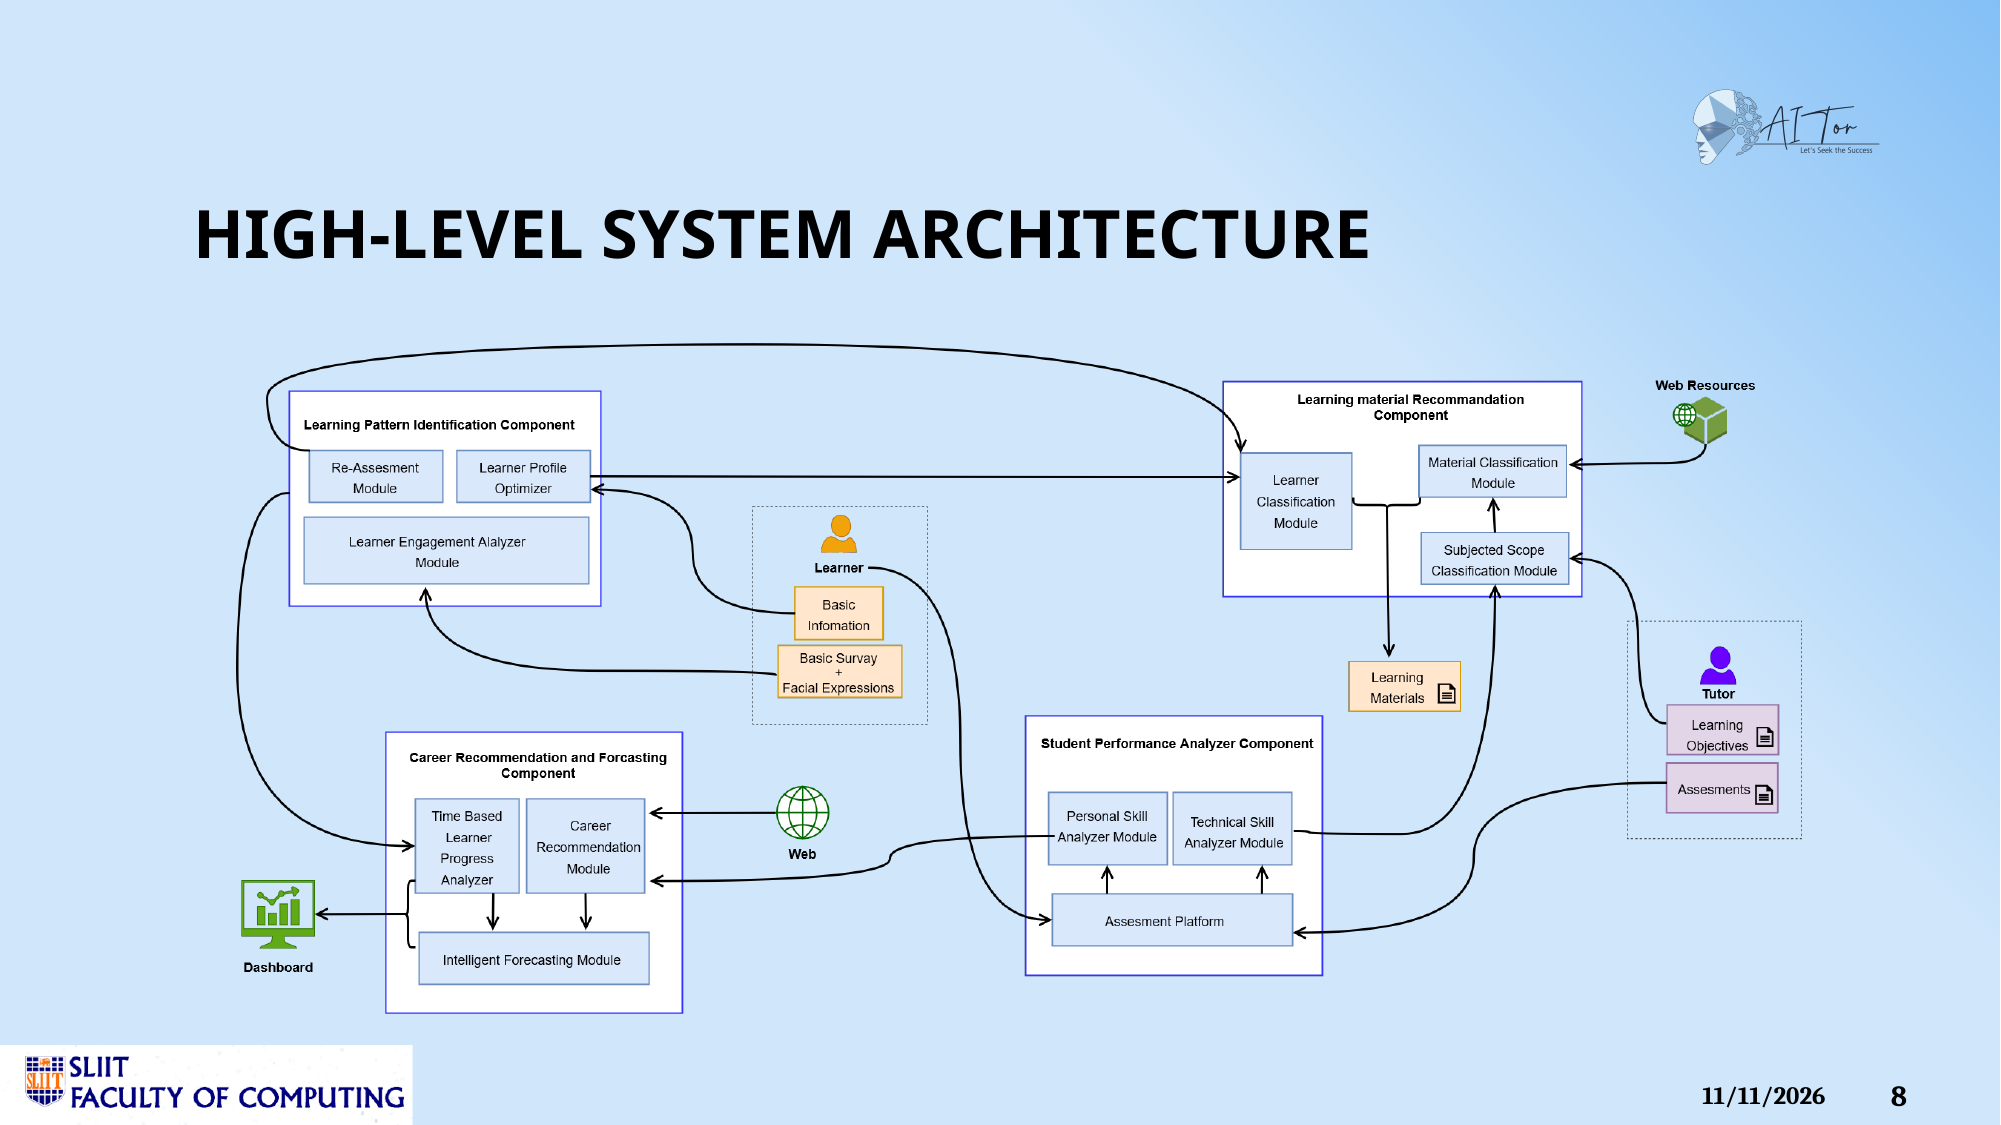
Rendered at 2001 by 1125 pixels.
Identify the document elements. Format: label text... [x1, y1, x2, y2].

title HIGH-LEVEL SYSTEM ARCHITECTURE [178, 110, 1879, 353]
picture [236, 343, 1802, 1015]
picture [0, 1045, 413, 1125]
picture [1657, 72, 1932, 178]
